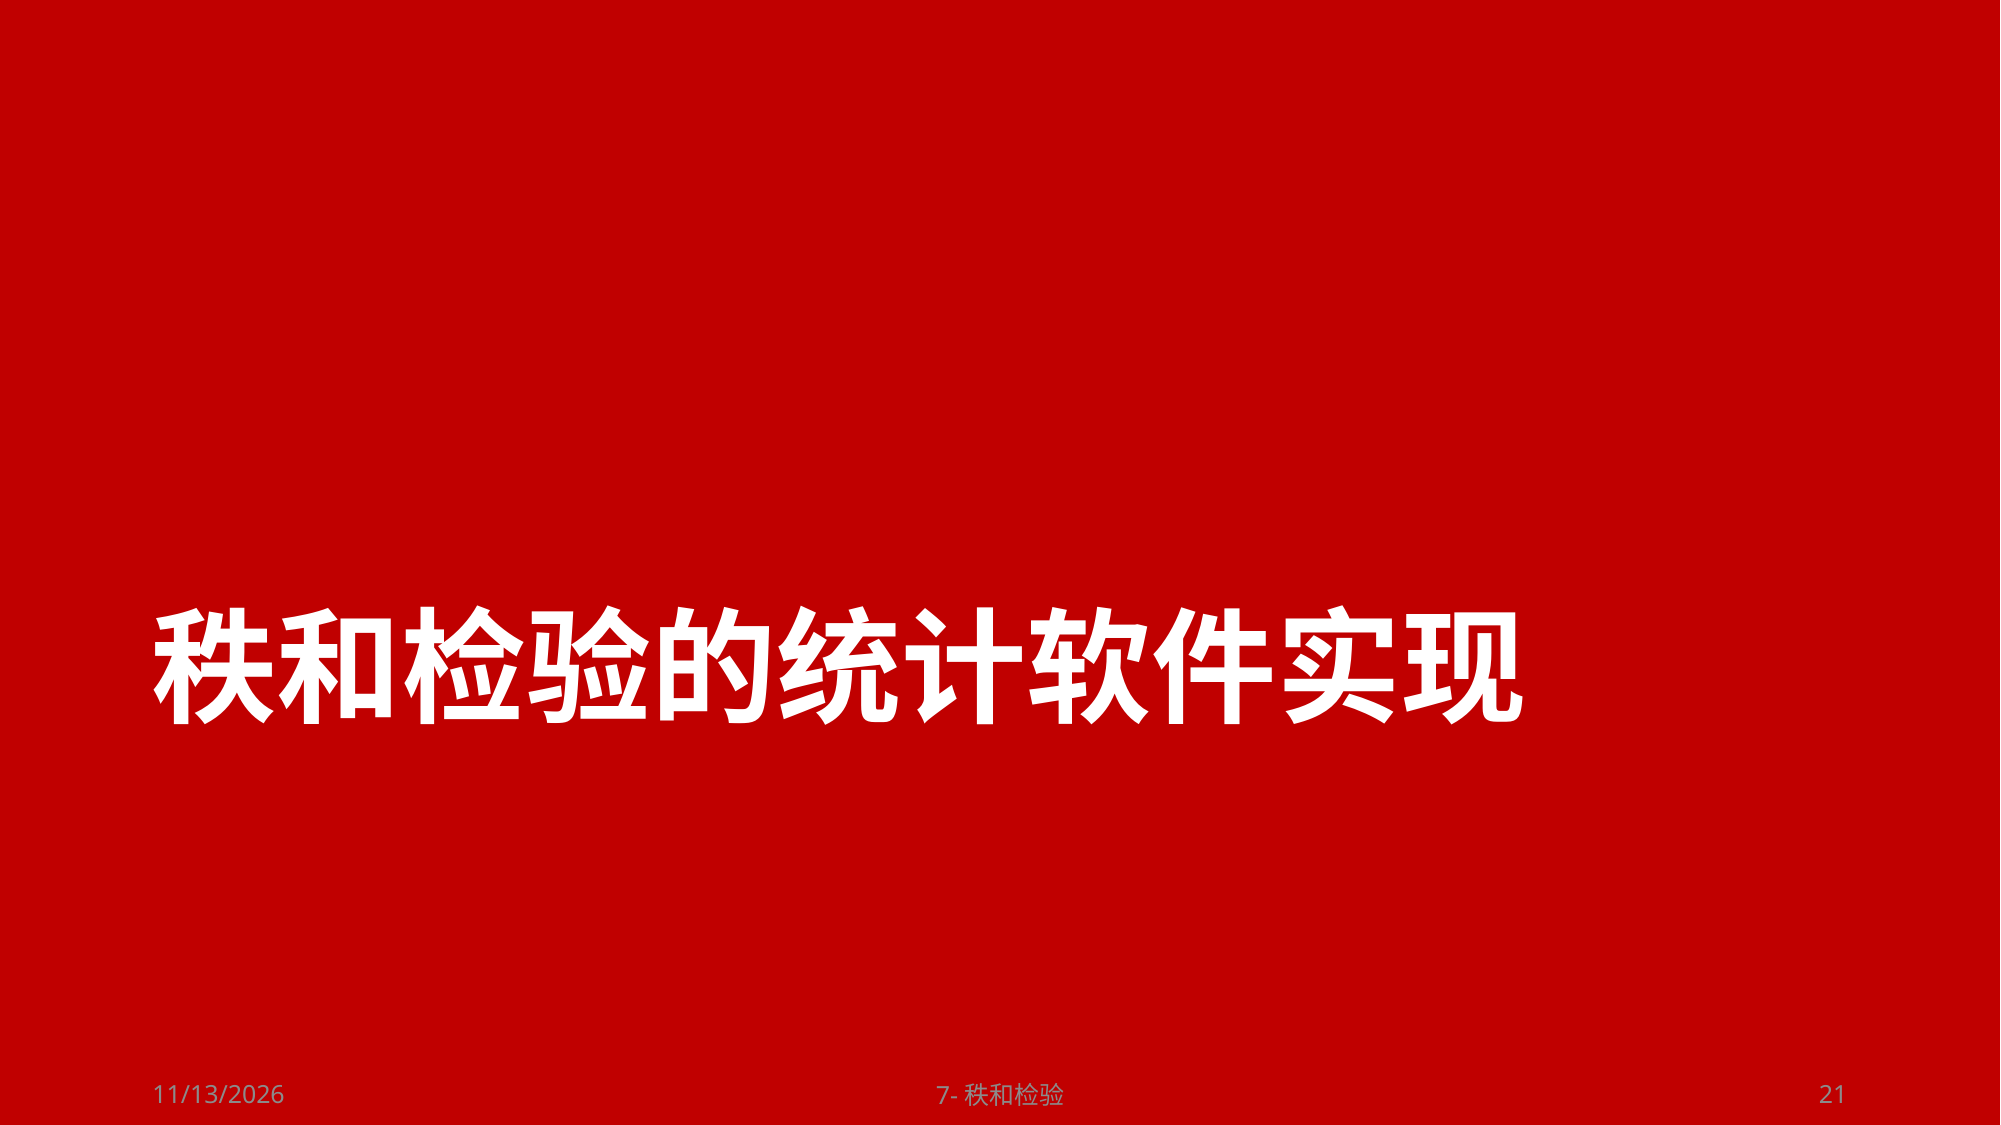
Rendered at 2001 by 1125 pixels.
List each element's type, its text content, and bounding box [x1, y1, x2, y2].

slide_number 21 [1412, 1065, 1863, 1125]
footer 7-秩和检验 [644, 1065, 1356, 1125]
title 秩和检验的统计软件实现 [136, 366, 1862, 749]
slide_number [137, 1065, 588, 1125]
